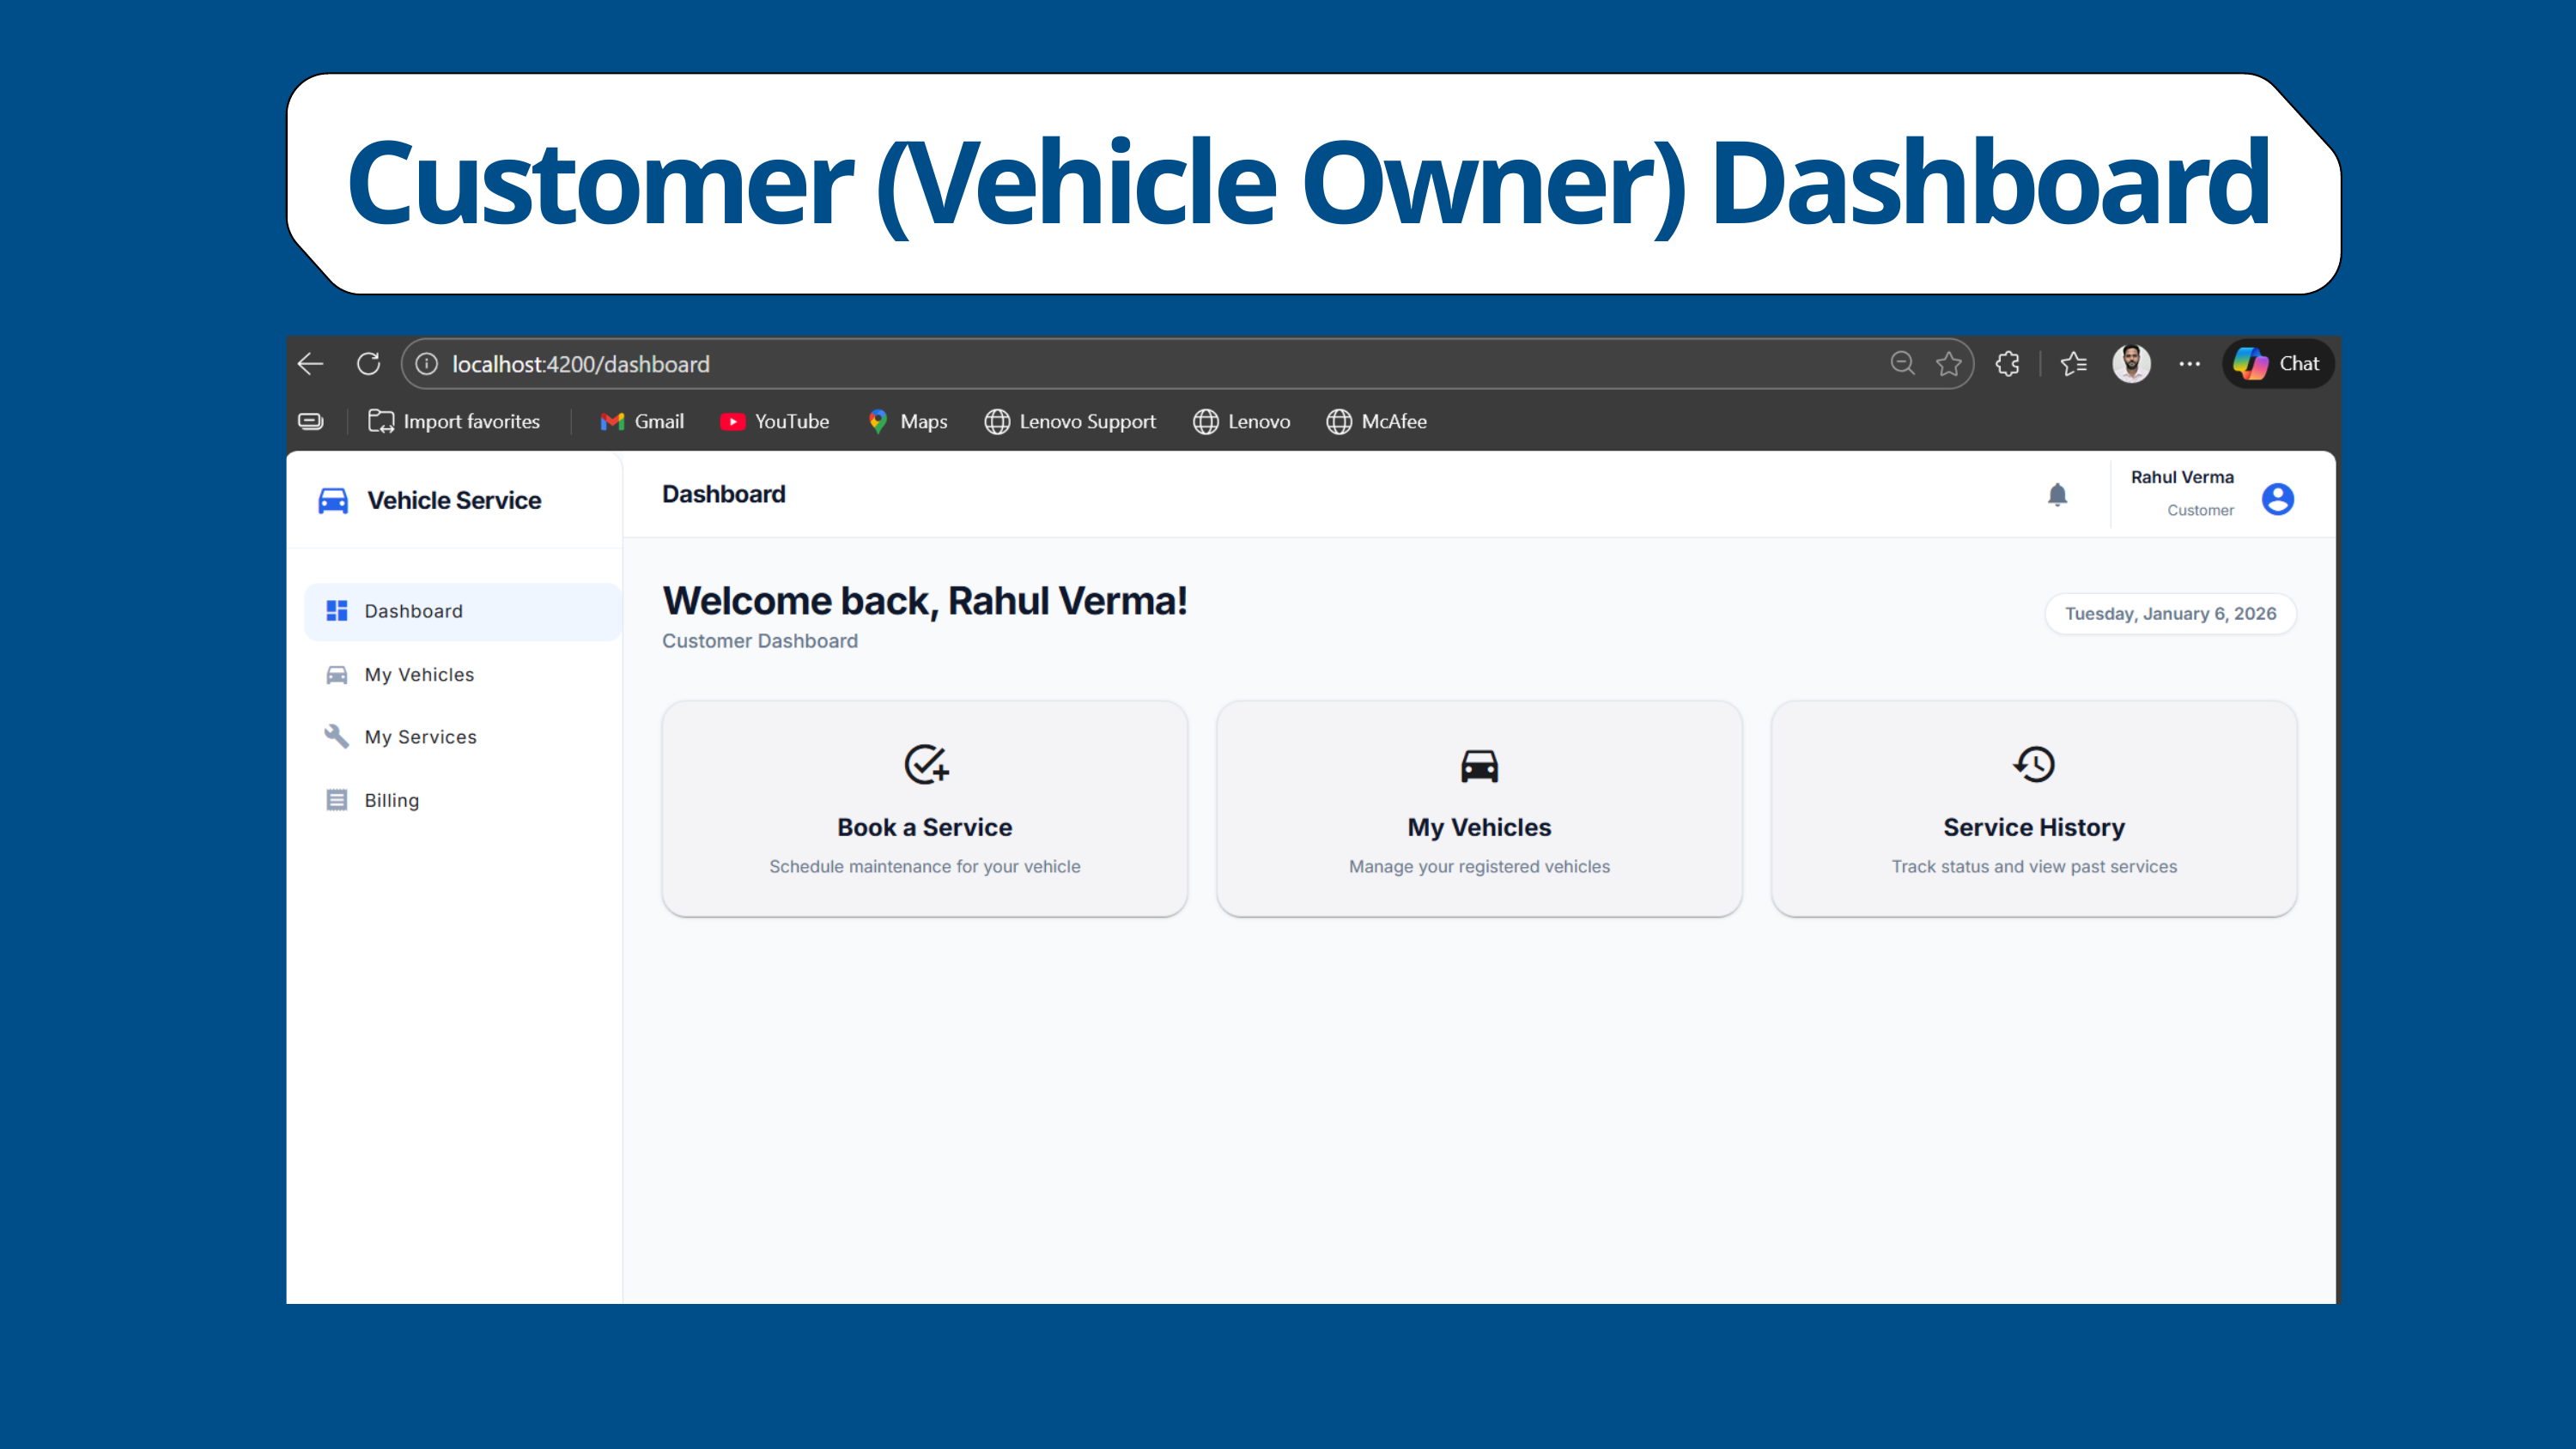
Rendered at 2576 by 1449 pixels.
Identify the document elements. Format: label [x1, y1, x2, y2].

text_box [286, 336, 2342, 1304]
text_box [286, 73, 2342, 295]
